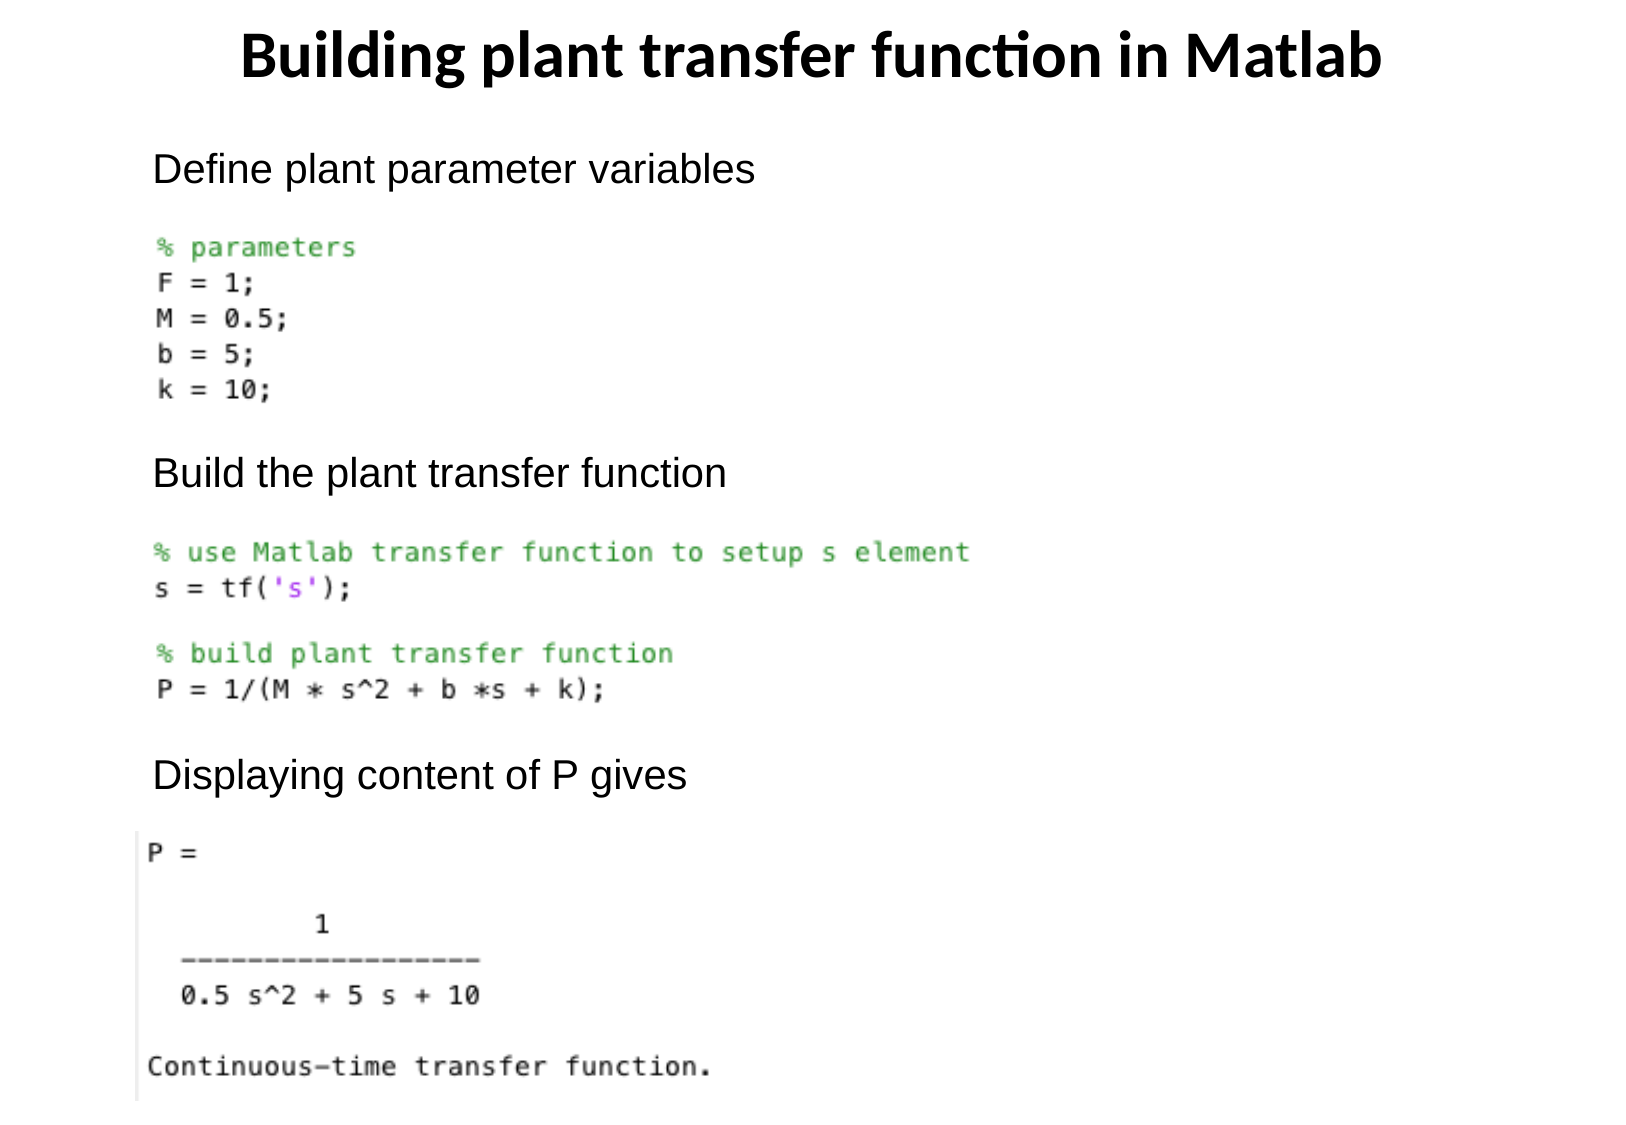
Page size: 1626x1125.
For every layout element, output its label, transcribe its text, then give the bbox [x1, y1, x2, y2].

text_box Building plant transfer function in Matlab [81, 1, 1544, 100]
picture [135, 831, 738, 1101]
text_box Define plant parameter variables [137, 134, 772, 199]
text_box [675, 451, 723, 520]
picture [123, 526, 1006, 739]
text_box Displaying content of P gives [137, 746, 703, 806]
picture [119, 217, 450, 445]
text_box Build the plant transfer function [137, 438, 743, 504]
